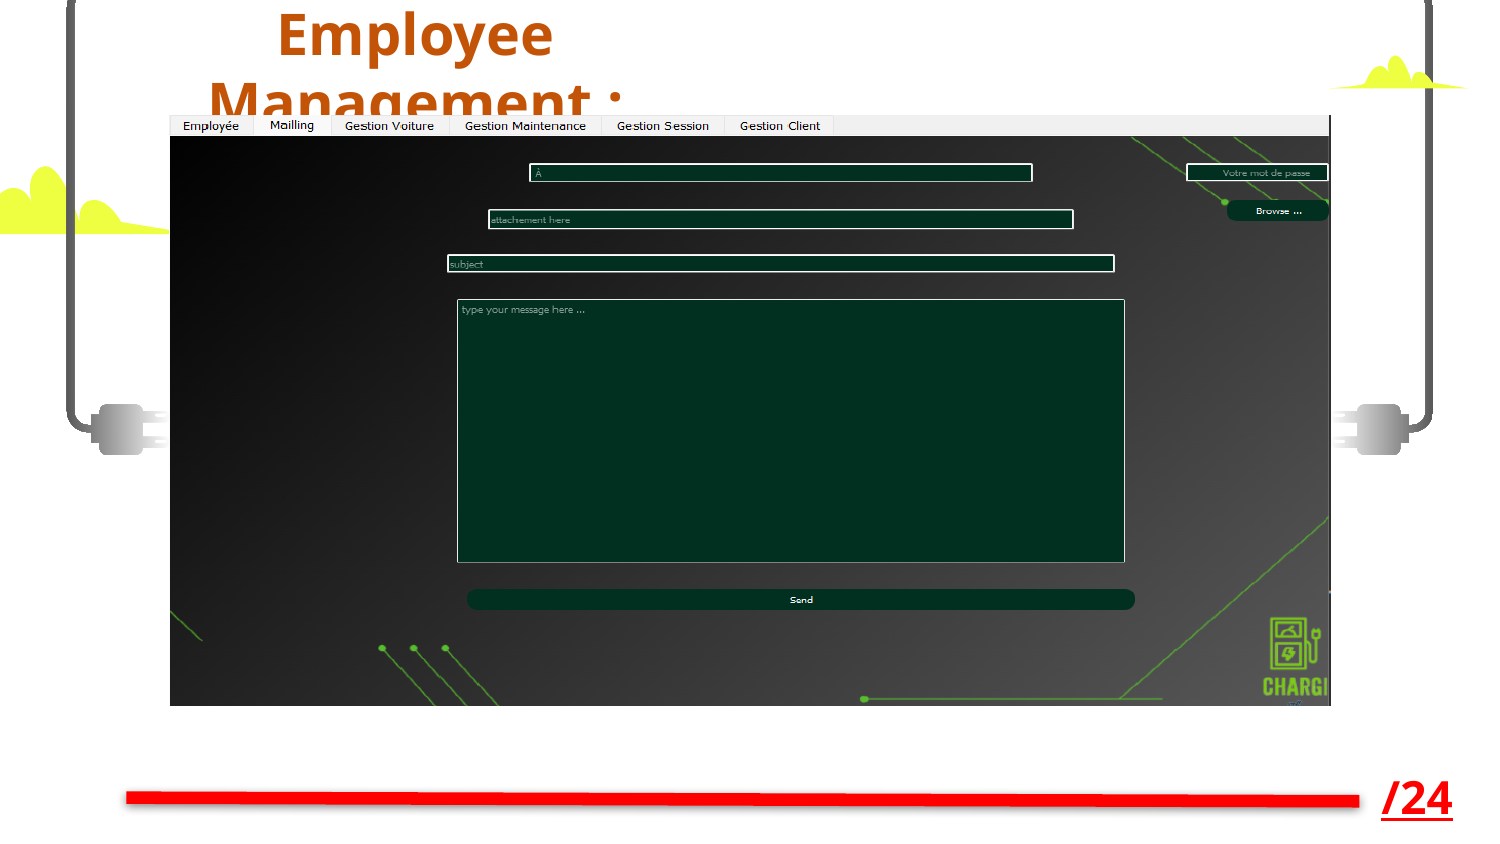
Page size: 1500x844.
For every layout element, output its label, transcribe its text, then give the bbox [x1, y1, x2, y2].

text_box /24 [1366, 753, 1500, 839]
picture [169, 115, 1331, 706]
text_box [126, 797, 1360, 802]
subtitle Employee Management : [111, 0, 720, 44]
